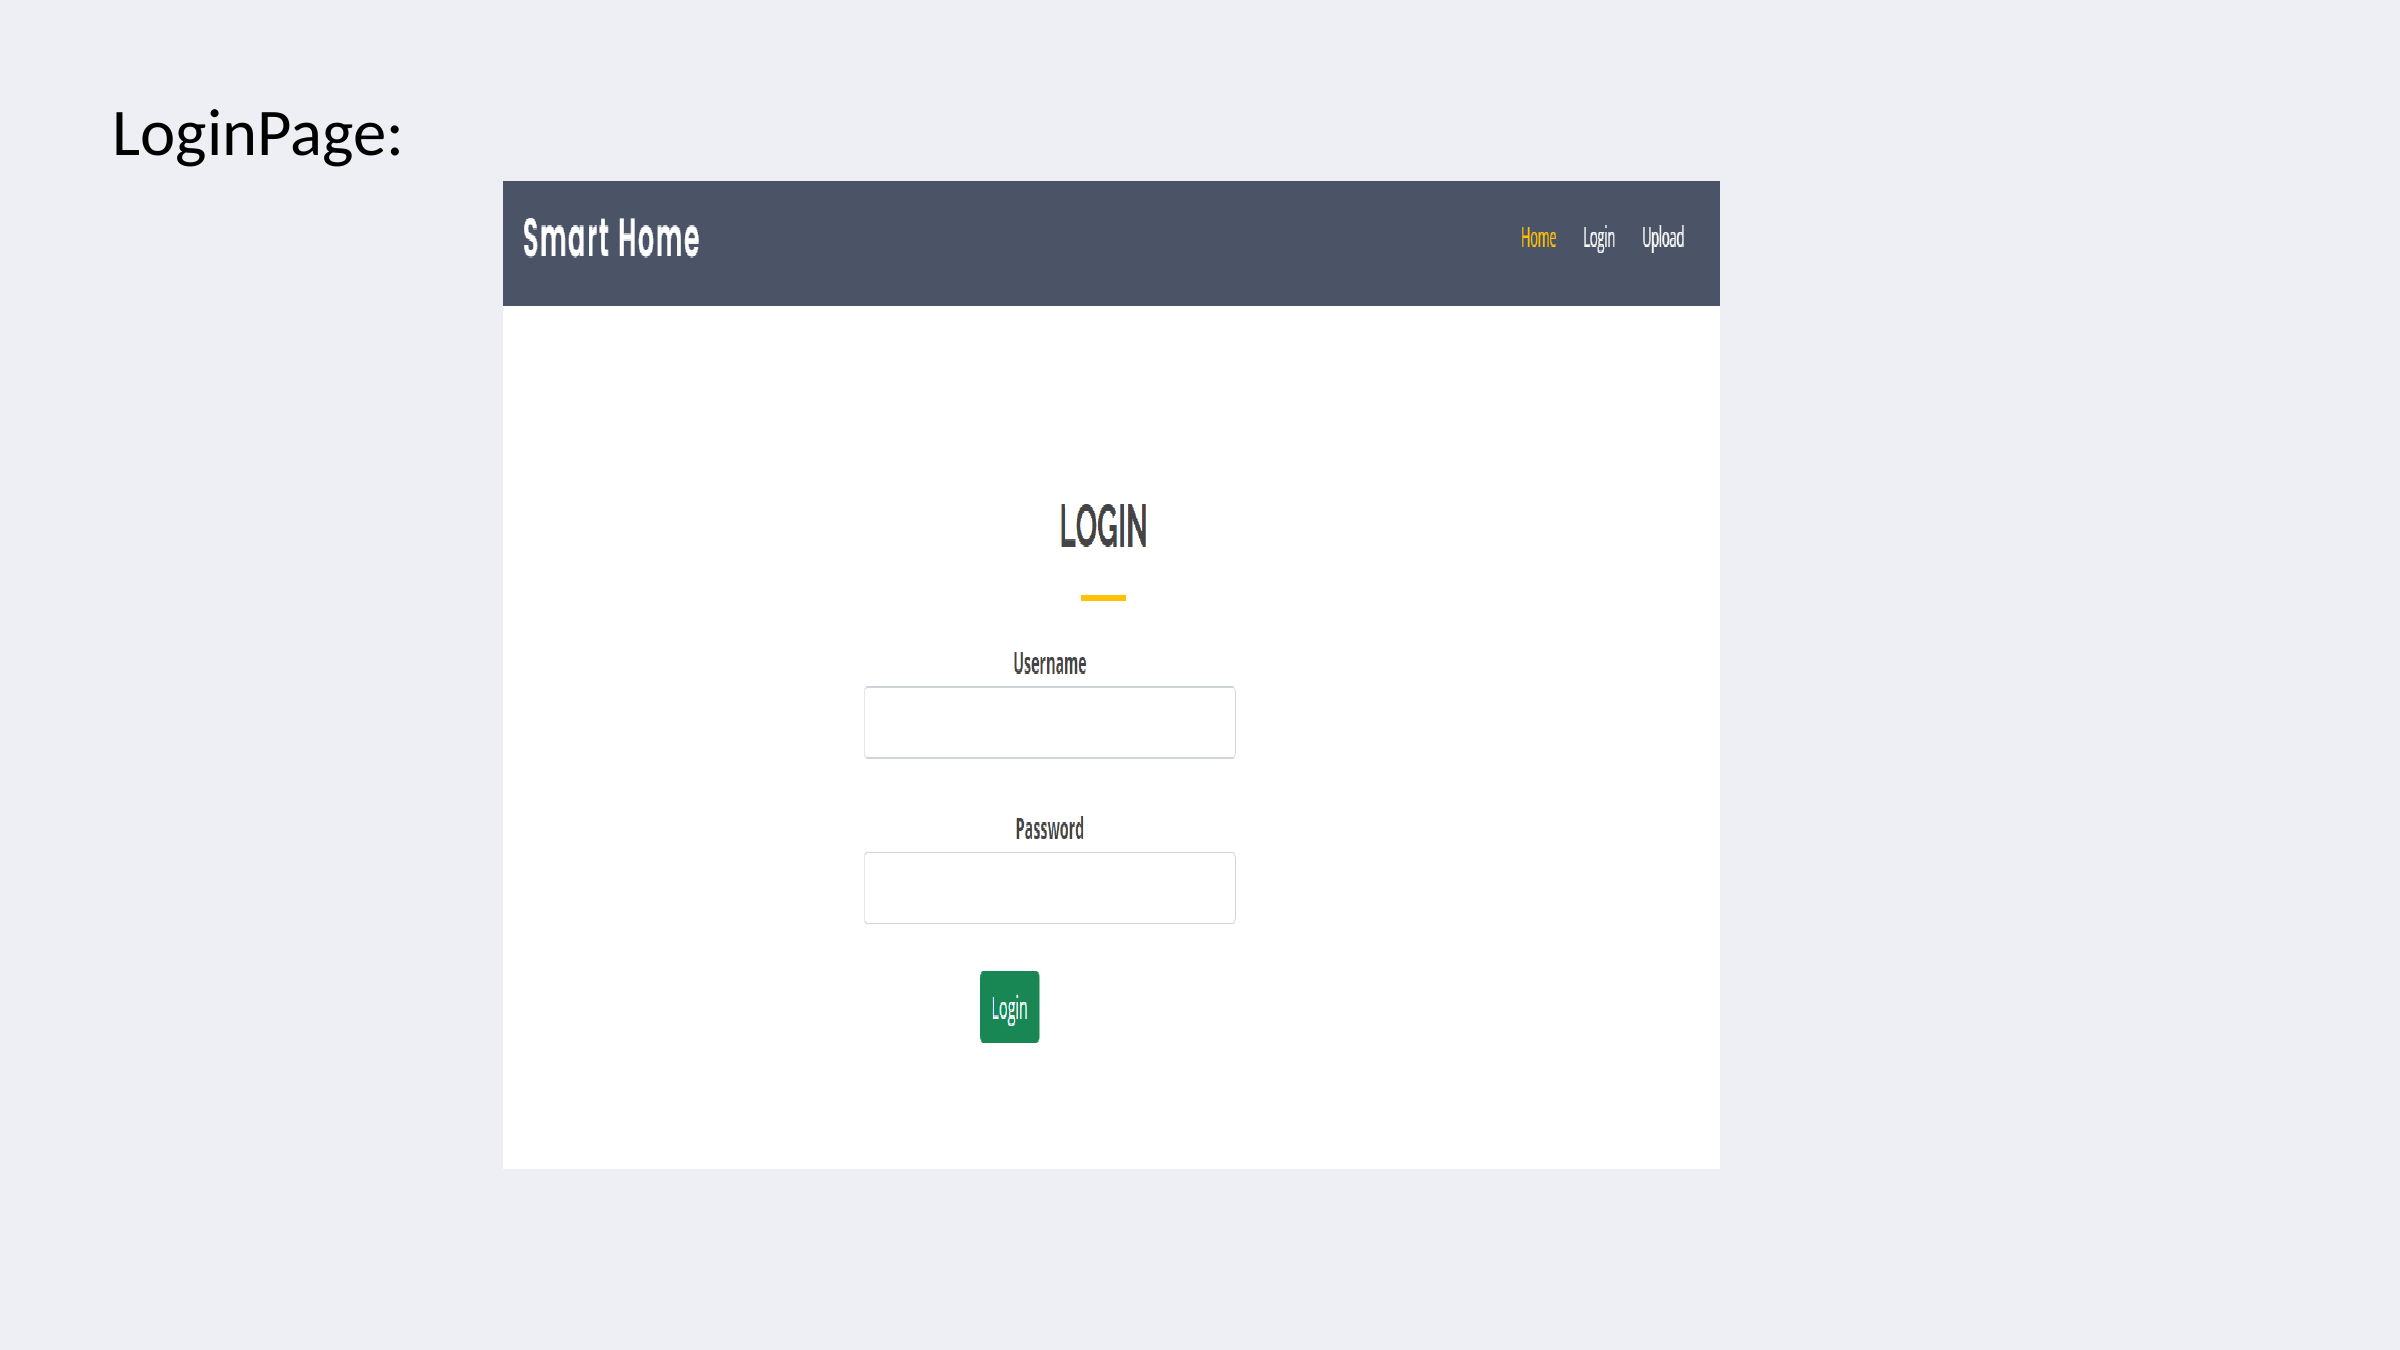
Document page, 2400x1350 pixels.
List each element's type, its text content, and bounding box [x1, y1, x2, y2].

picture [503, 181, 1720, 1169]
text_box LoginPage: [98, 81, 898, 257]
